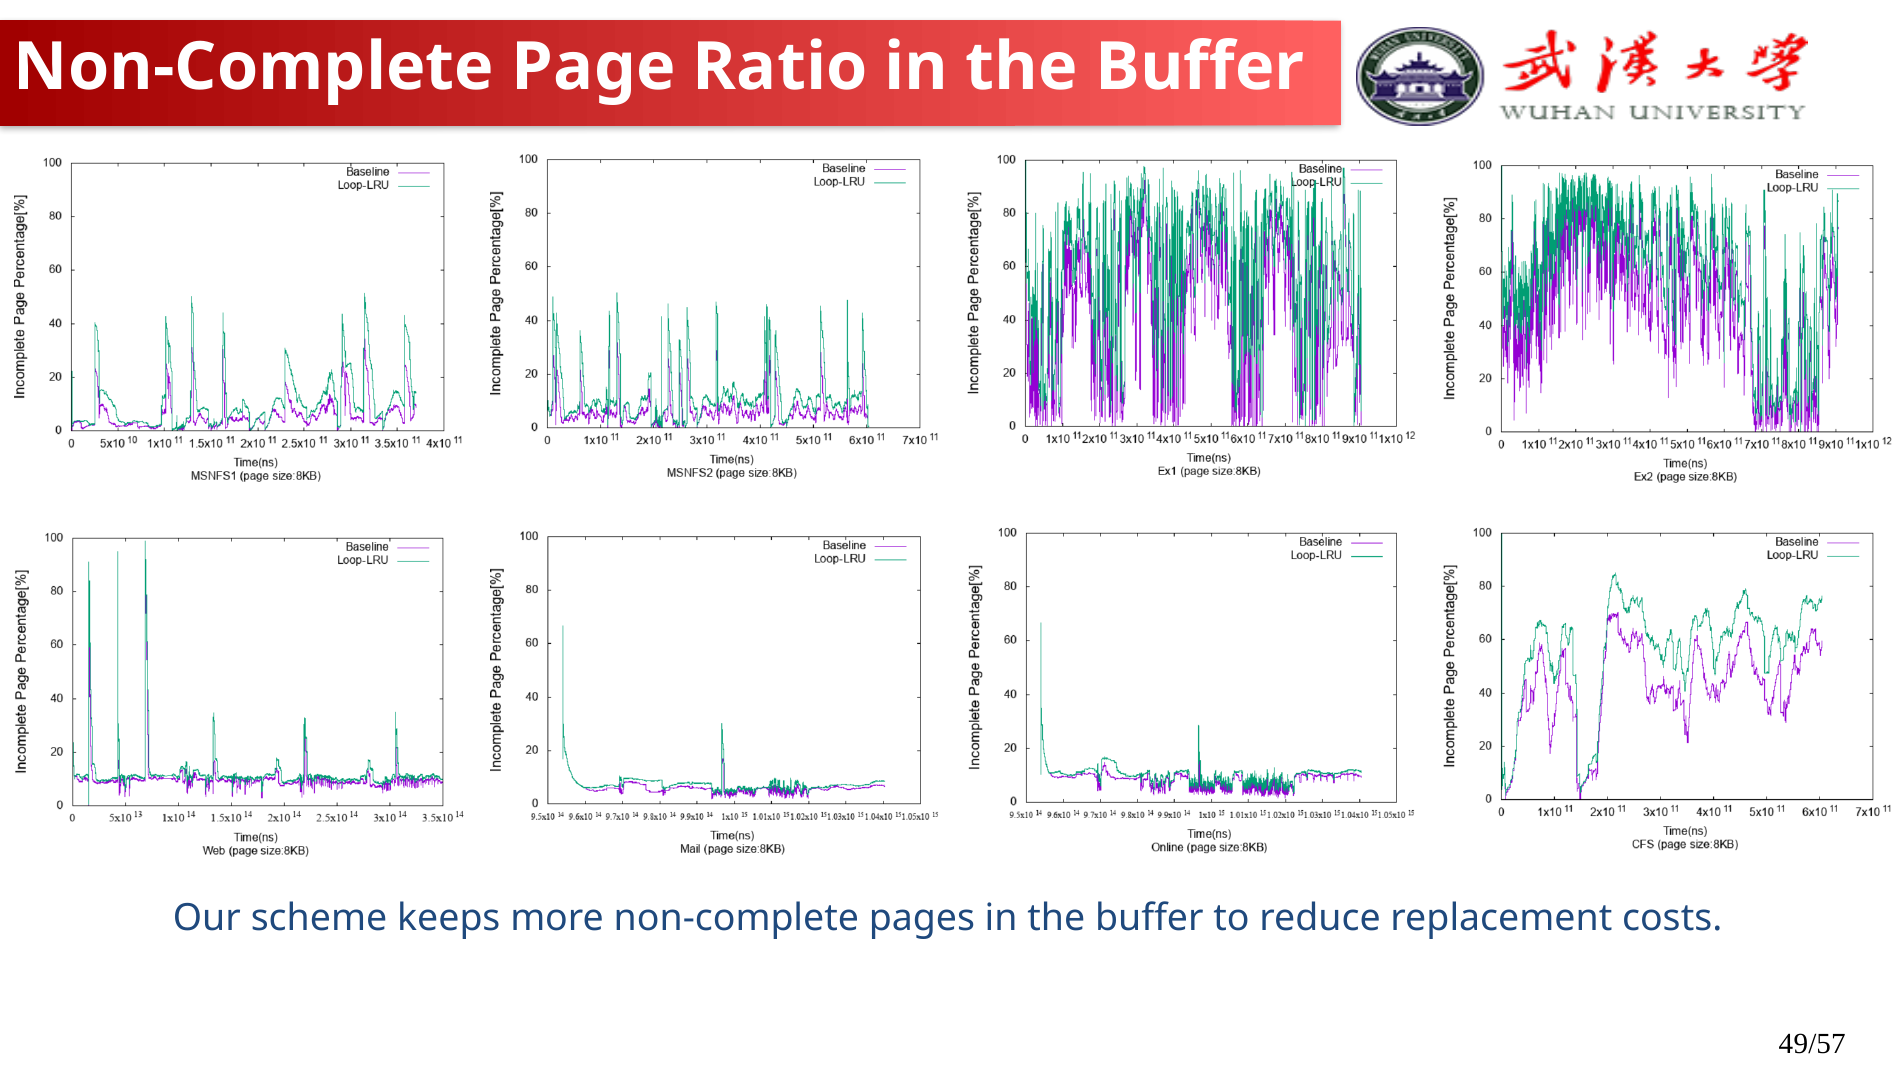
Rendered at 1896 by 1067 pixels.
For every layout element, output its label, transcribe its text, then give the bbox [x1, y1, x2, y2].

picture [967, 148, 1417, 480]
text_box Our scheme keeps more non-complete pages in the buffer to reduce replacement costs. [121, 885, 1776, 946]
picture [1443, 153, 1893, 485]
picture [14, 527, 464, 859]
picture [490, 524, 940, 856]
title Non-Complete Page Ratio in the Buffer [0, 15, 1432, 117]
picture [1443, 520, 1893, 853]
picture [490, 148, 940, 480]
picture [1356, 27, 1808, 126]
picture [14, 151, 464, 484]
picture [966, 522, 1417, 854]
